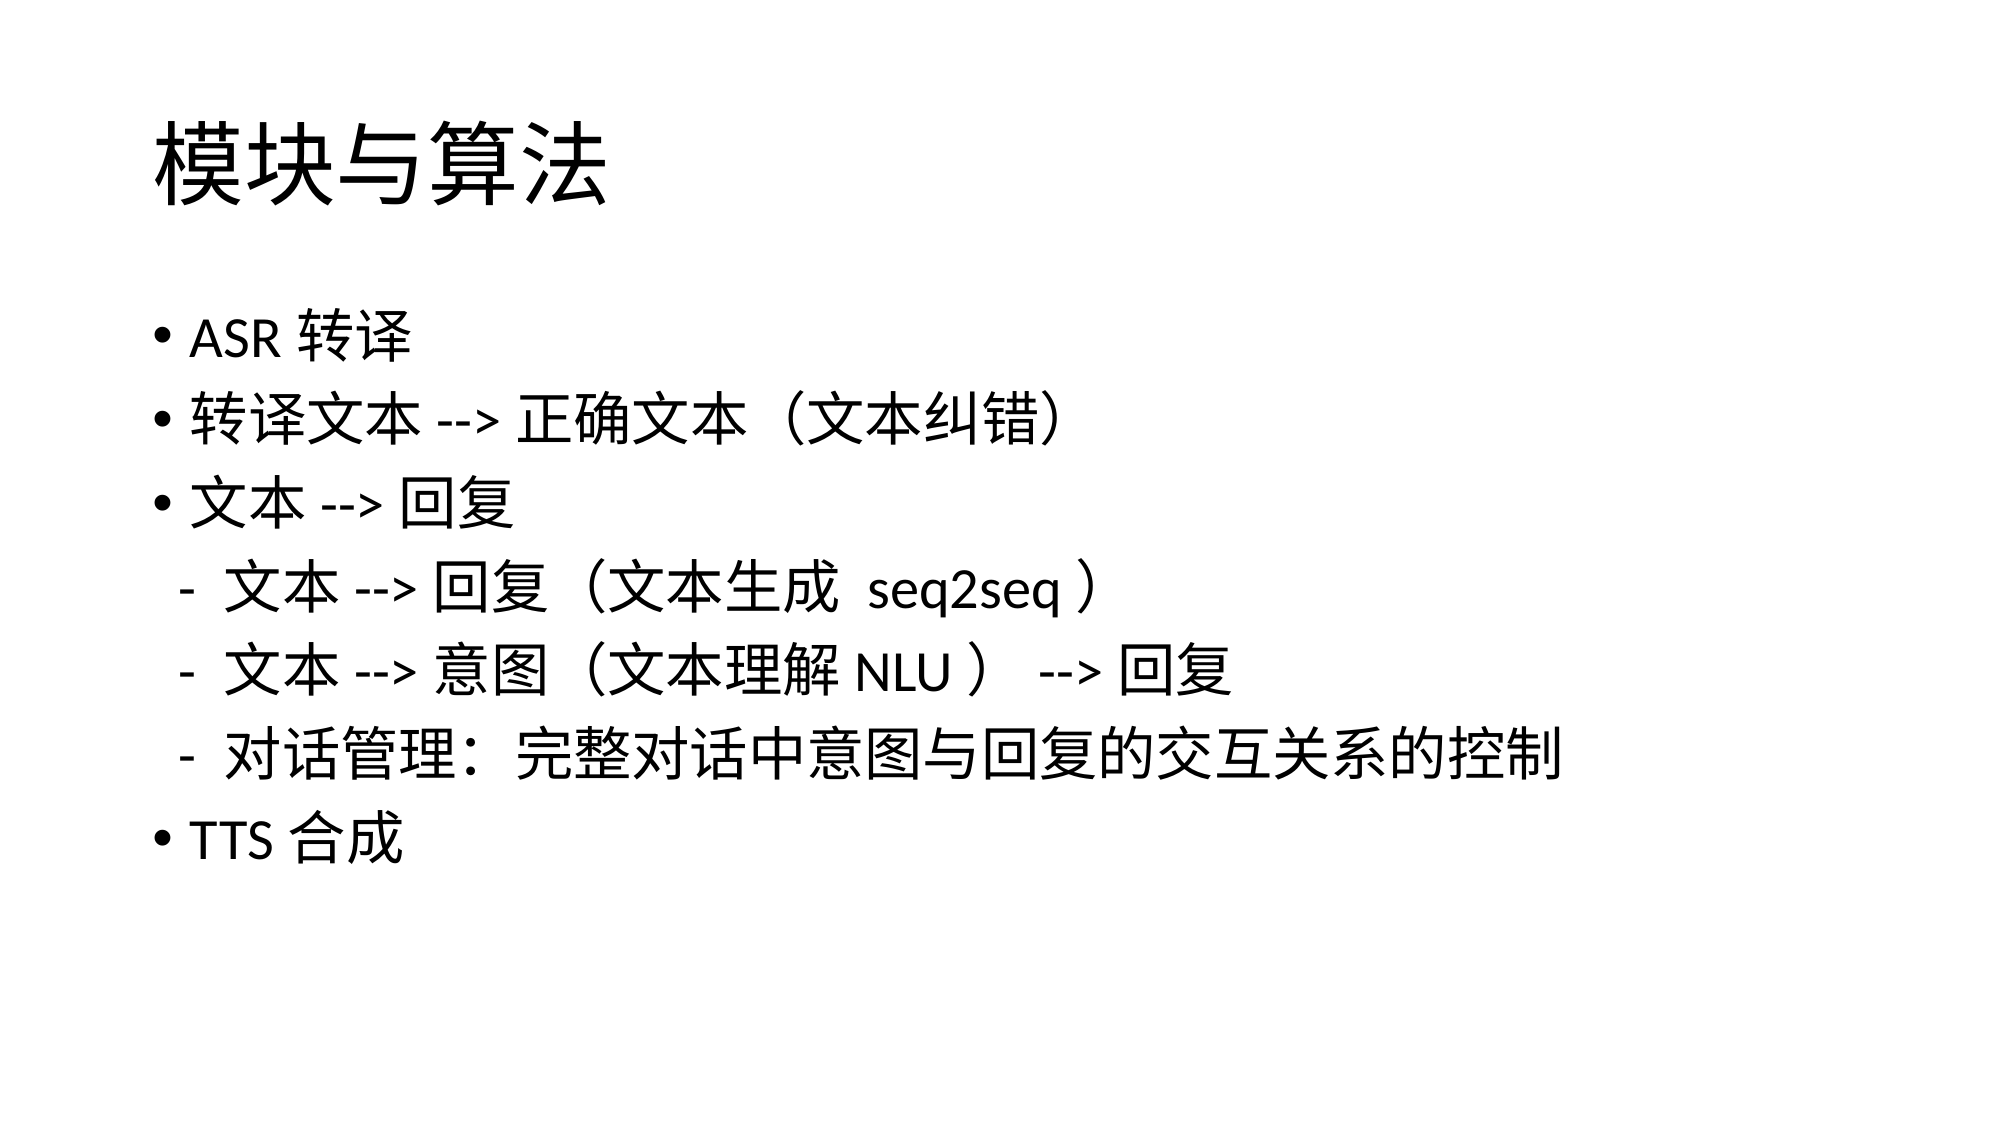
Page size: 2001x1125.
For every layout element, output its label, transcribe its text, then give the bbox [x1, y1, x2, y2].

title 模块与算法 [137, 59, 1863, 278]
list ASR转译 转译文本-->正确文本（文本纠错） 文本-->回复 - 文本-->回复（文本生成 seq2seq） - 文本-->意图（文本理解NLU）-->回复 - 对话管理：完整对话中意图与回复的交互关系的控制 TTS合成 [137, 299, 1863, 1014]
